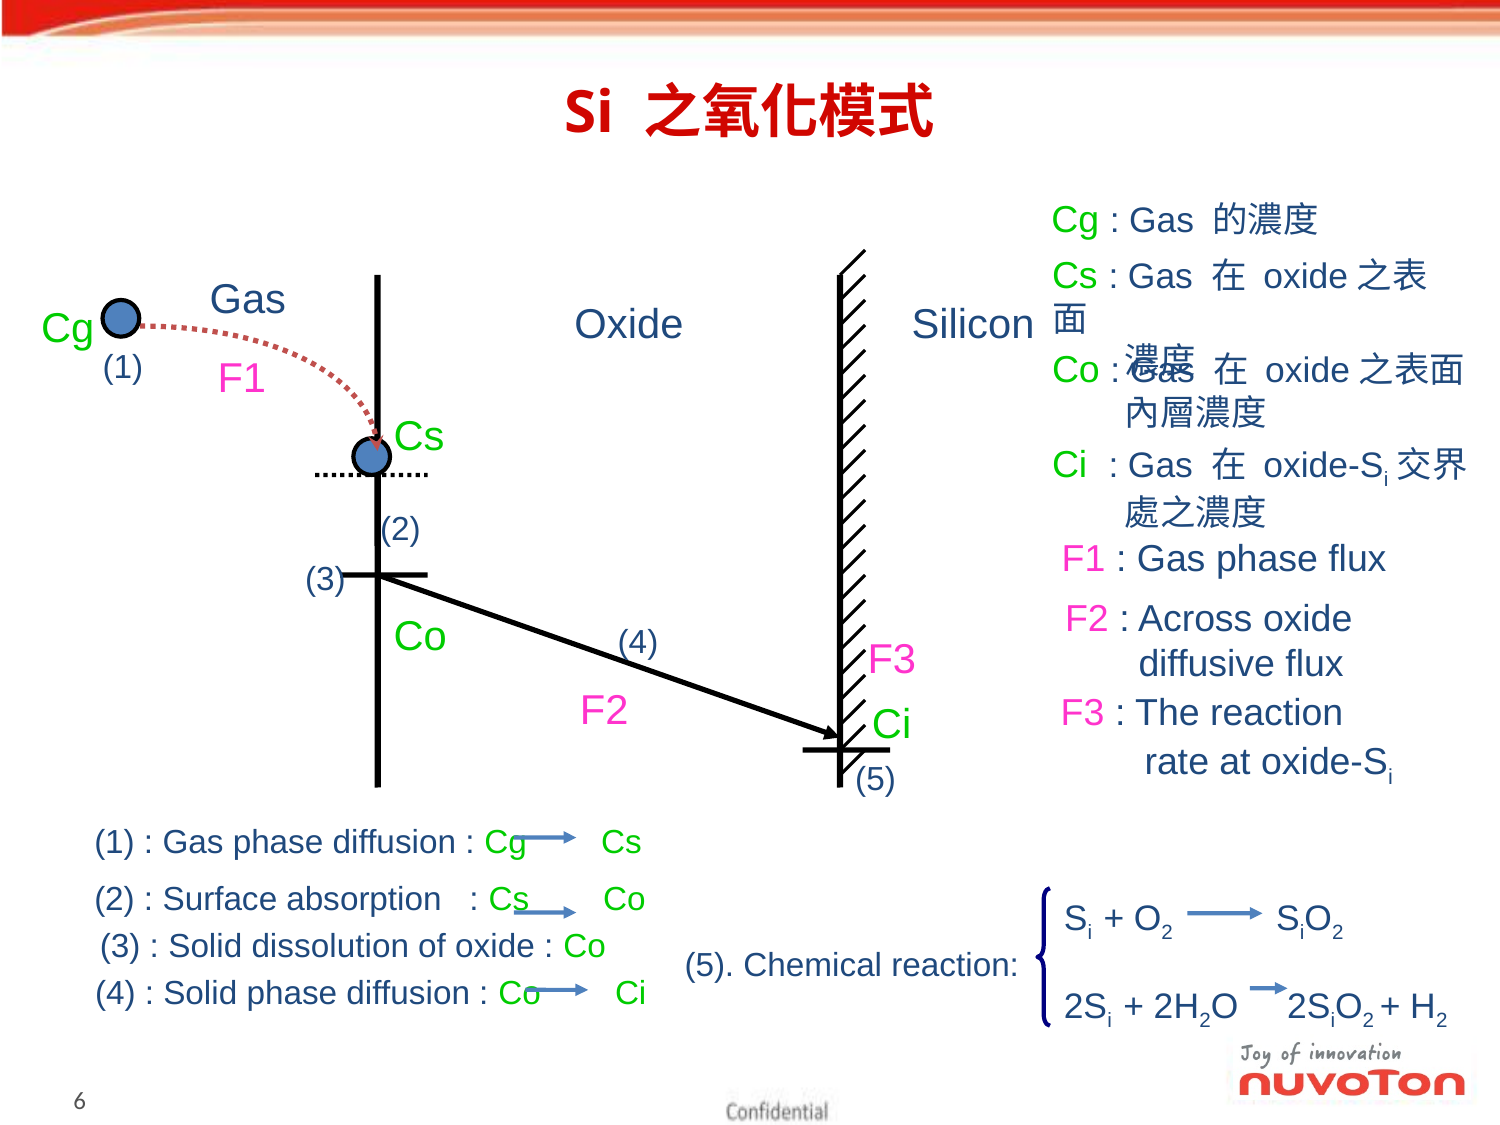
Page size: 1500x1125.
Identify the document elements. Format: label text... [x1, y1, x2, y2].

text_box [24, 187, 1500, 751]
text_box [679, 343, 1429, 748]
picture [1, 0, 1500, 1125]
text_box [60, 574, 841, 1016]
slide_number 5 [0, 1069, 160, 1125]
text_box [62, 499, 706, 573]
title Si 之氧化模式 [75, 66, 1425, 149]
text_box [62, 299, 675, 499]
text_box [662, 749, 1471, 1026]
